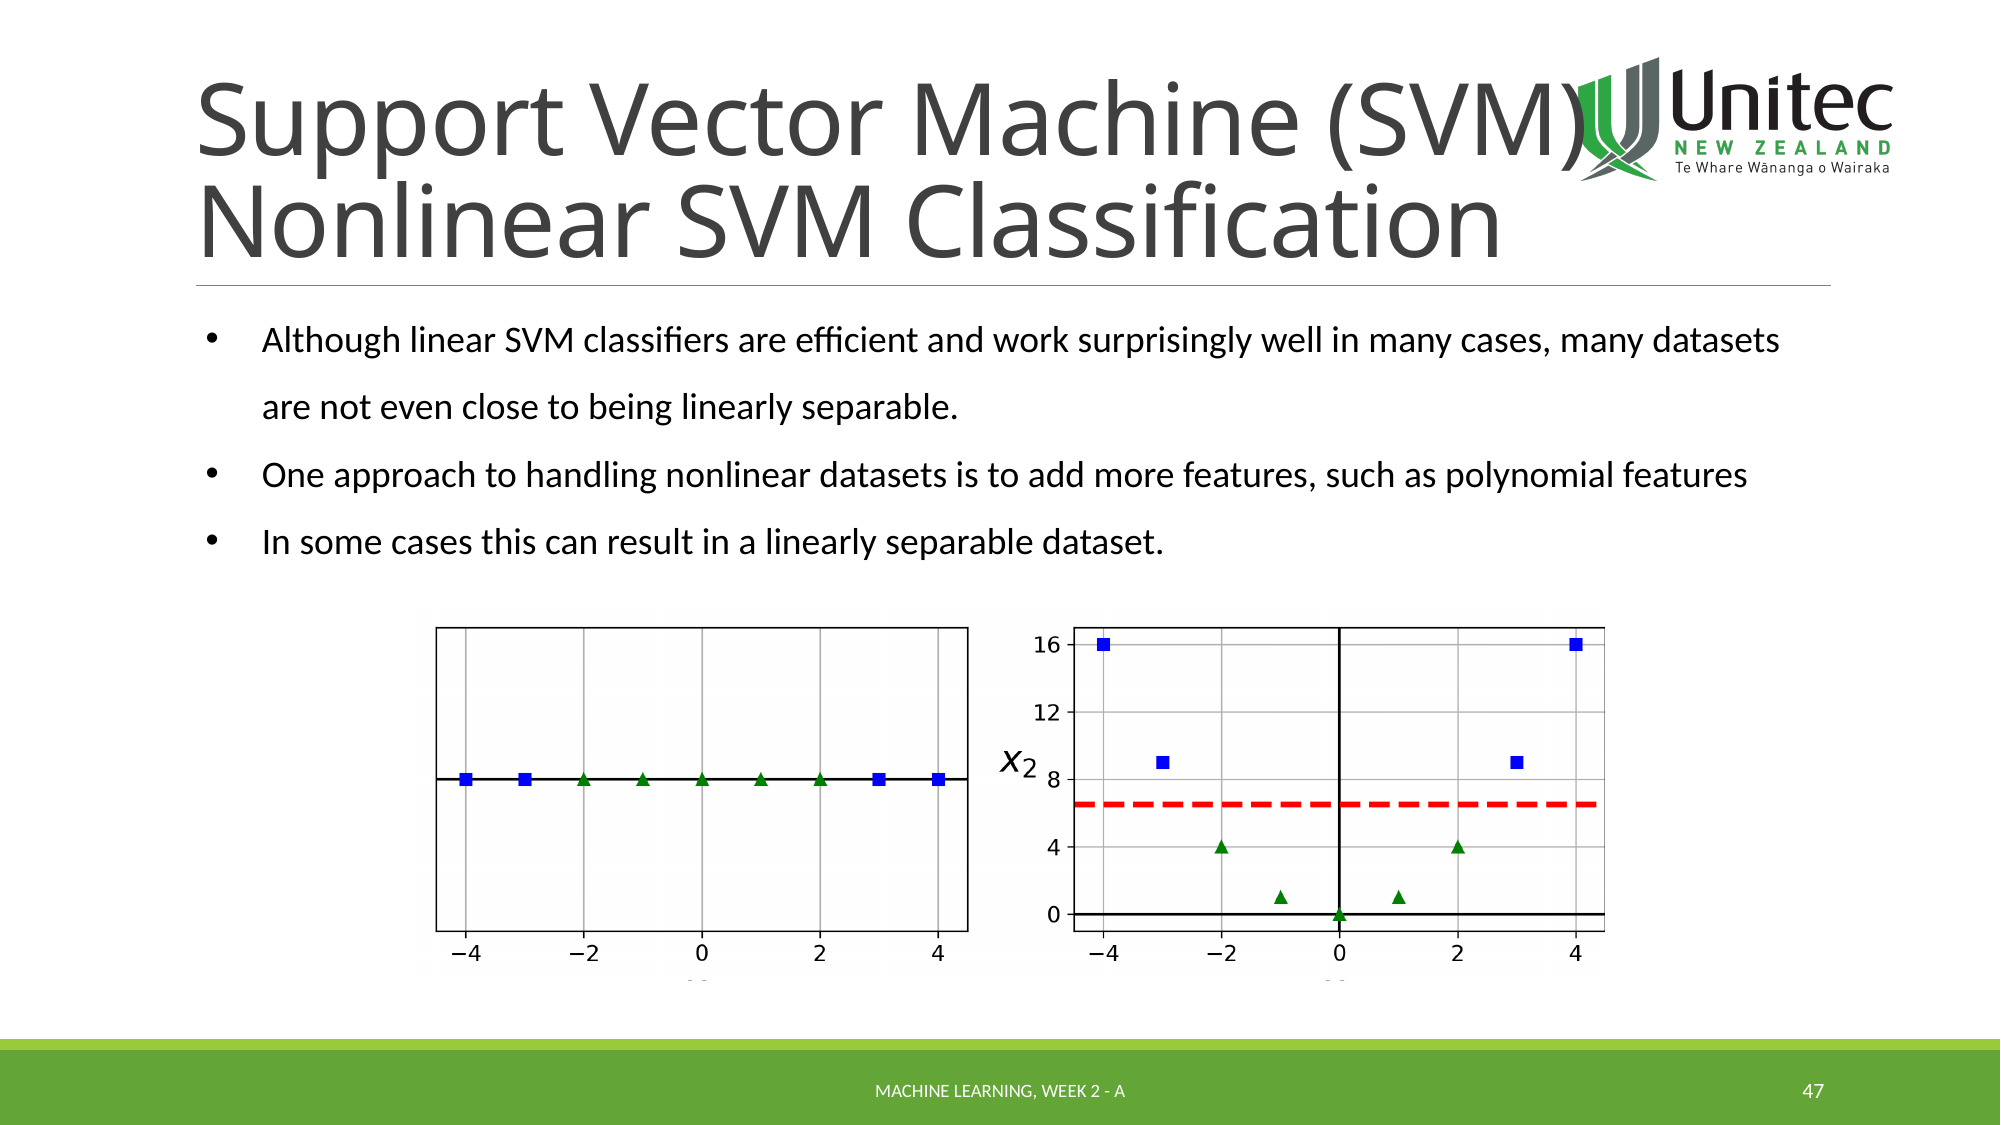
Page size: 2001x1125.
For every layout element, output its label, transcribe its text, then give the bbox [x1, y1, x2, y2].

slide_number 47 [1624, 1059, 1840, 1120]
text_box Although linear SVM classifiers are efficient and work surprisingly well in many cases, many datasets are not even close to being linearly separable. One approach to handling nonlinear datasets is to add more features, such as polynomial features In some cases this can result in a linearly separable dataset. [190, 284, 1830, 570]
picture [415, 602, 1606, 981]
footer Machine Learning, Week 2 - A [604, 1059, 1396, 1120]
title Support Vector Machine (SVM) Nonlinear SVM Classification [180, 47, 1830, 285]
picture [1578, 56, 1893, 181]
